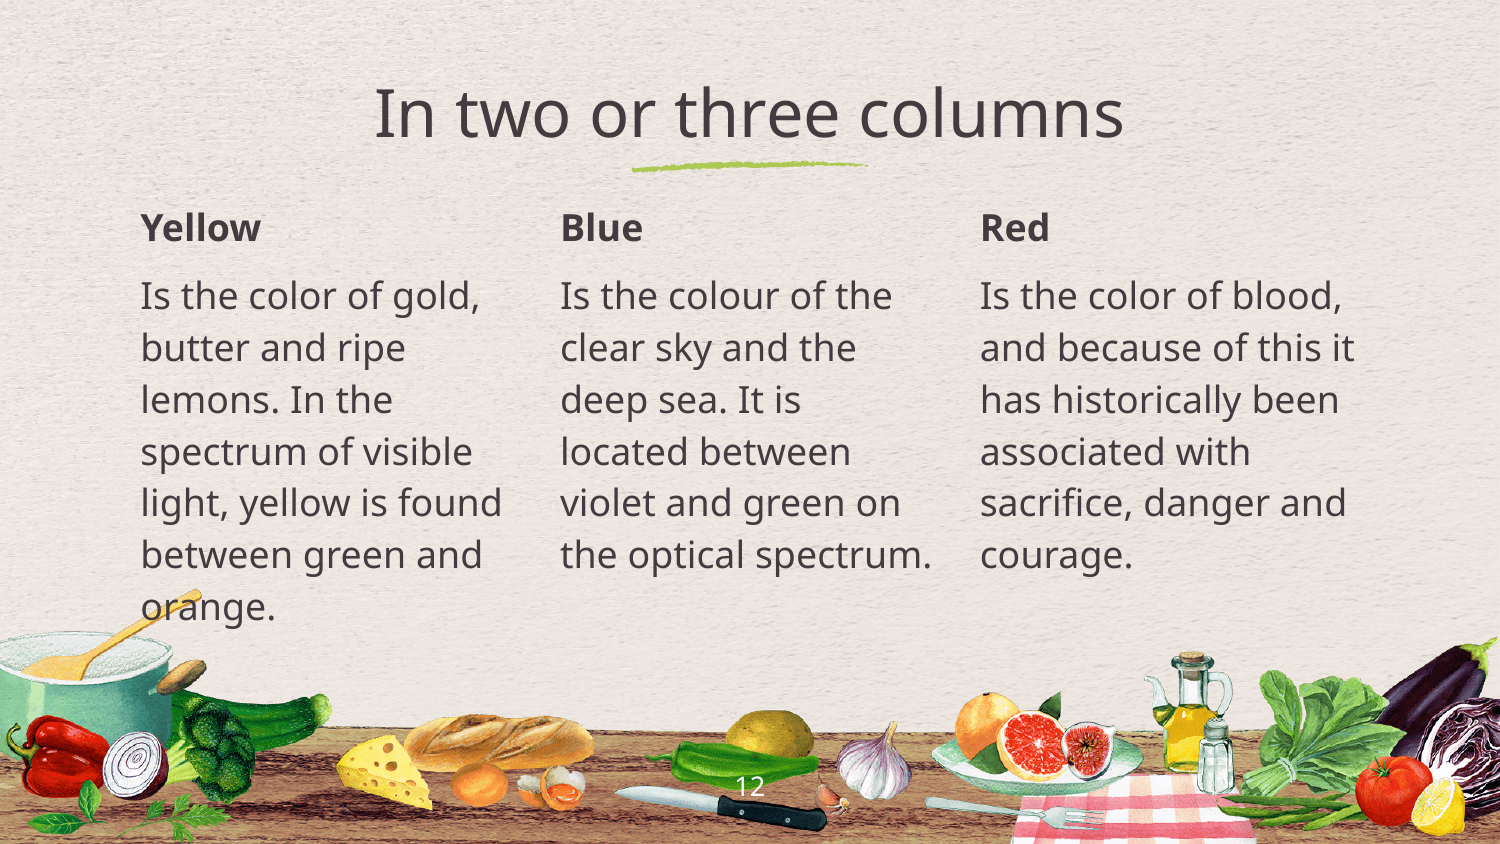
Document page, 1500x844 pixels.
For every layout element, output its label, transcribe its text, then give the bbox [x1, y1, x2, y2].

list Red Is the color of blood, and because of this it has historically been associated with sacrifice, danger and courage. [979, 197, 1360, 697]
list Yellow Is the color of gold, butter and ripe lemons. In the spectrum of visible light, yellow is found between green and orange. [140, 197, 521, 697]
picture [0, 0, 1500, 844]
title In two or three columns [177, 87, 1323, 153]
slide_number 12 [705, 732, 795, 844]
list Blue Is the colour of the clear sky and the deep sea. It is located between violet and green on the optical spectrum. [560, 197, 940, 697]
